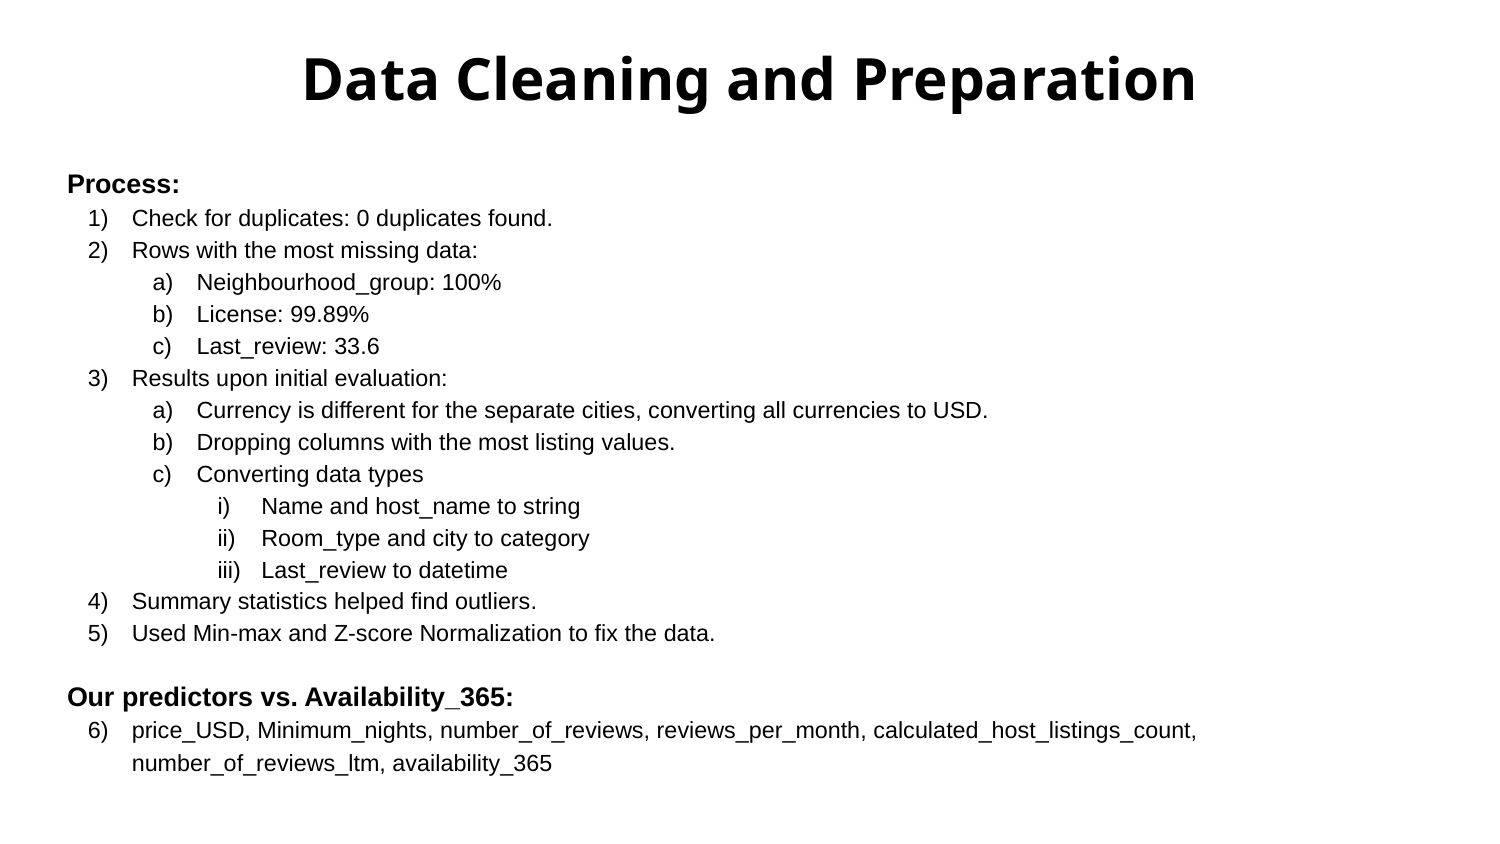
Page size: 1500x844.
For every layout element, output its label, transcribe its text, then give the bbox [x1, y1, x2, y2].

subtitle Process: Check for duplicates: 0 duplicates found. Rows with the most missing data: Neighbourhood_group: 100% License: 99.89% Last_review: 33.6 Results upon initial evaluation: Currency is different for the separate cities, converting all currencies to USD. Dropping columns with the most listing values. Converting data types Name and host_name to string Room_type and city to category Last_review to datetime Summary statistics helped find outliers. Used Min-max and Z-score Normalization to fix the data. Our predictors vs. Availability_365: price_USD, Minimum_nights, number_of_reviews, reviews_per_month, calculated_host_listings_count, number_of_reviews_ltm, availability_365 [52, 147, 1449, 801]
text_box Data Cleaning and Preparation [148, 27, 1352, 128]
